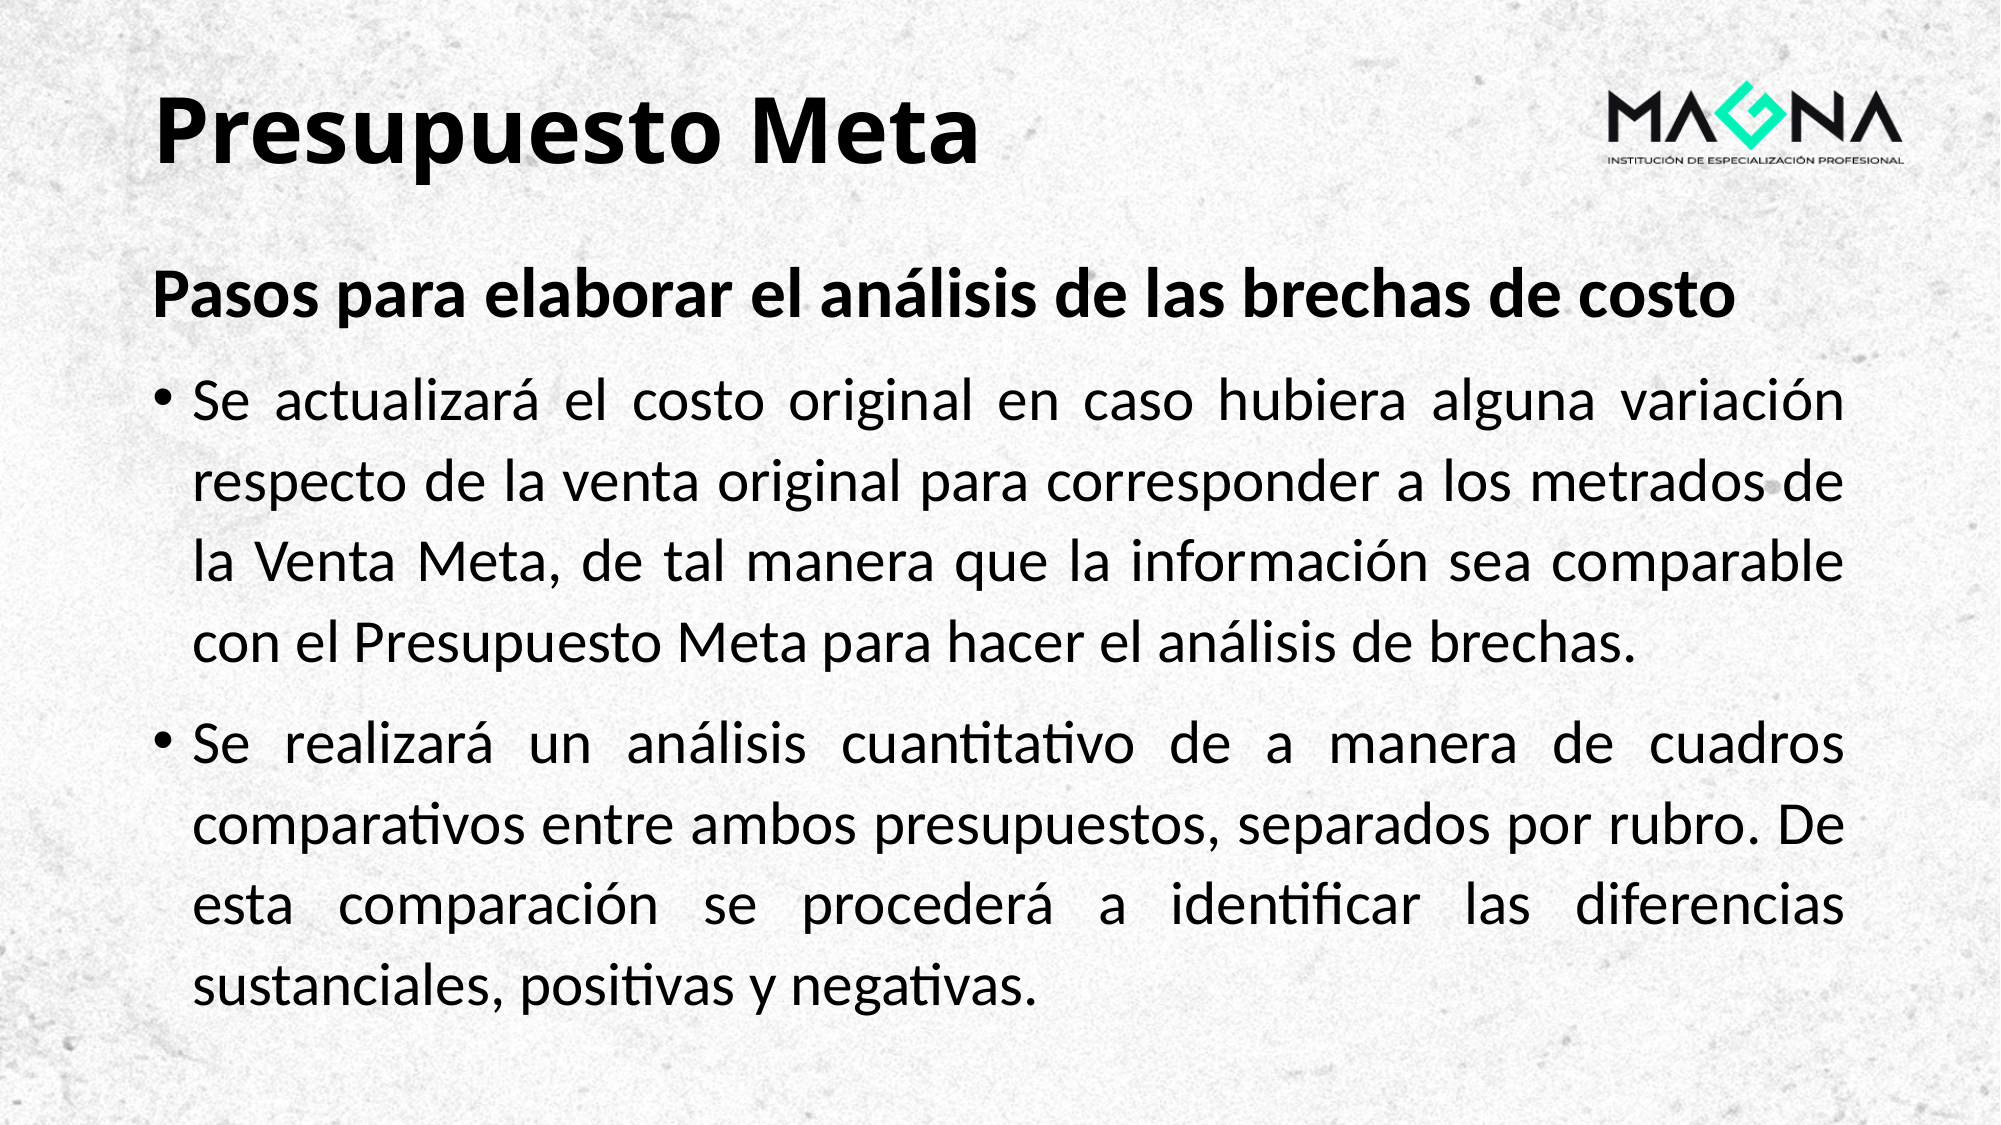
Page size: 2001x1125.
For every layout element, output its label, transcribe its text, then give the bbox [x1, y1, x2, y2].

title Presupuesto Meta [137, 59, 1863, 207]
list Pasos para elaborar el análisis de las brechas de costo Se actualizará el costo original en caso hubiera alguna variación respecto de la venta original para corresponder a los metrados de la Venta Meta, de tal manera que la información sea comparable con el Presupuesto Meta para hacer el análisis de brechas. Se realizará un análisis cuantitativo de a manera de cuadros comparativos entre ambos presupuestos, separados por rubro. De esta comparación se procederá a identificar las diferencias sustanciales, positivas y negativas. [137, 229, 1863, 1038]
picture [0, 0, 2001, 1125]
